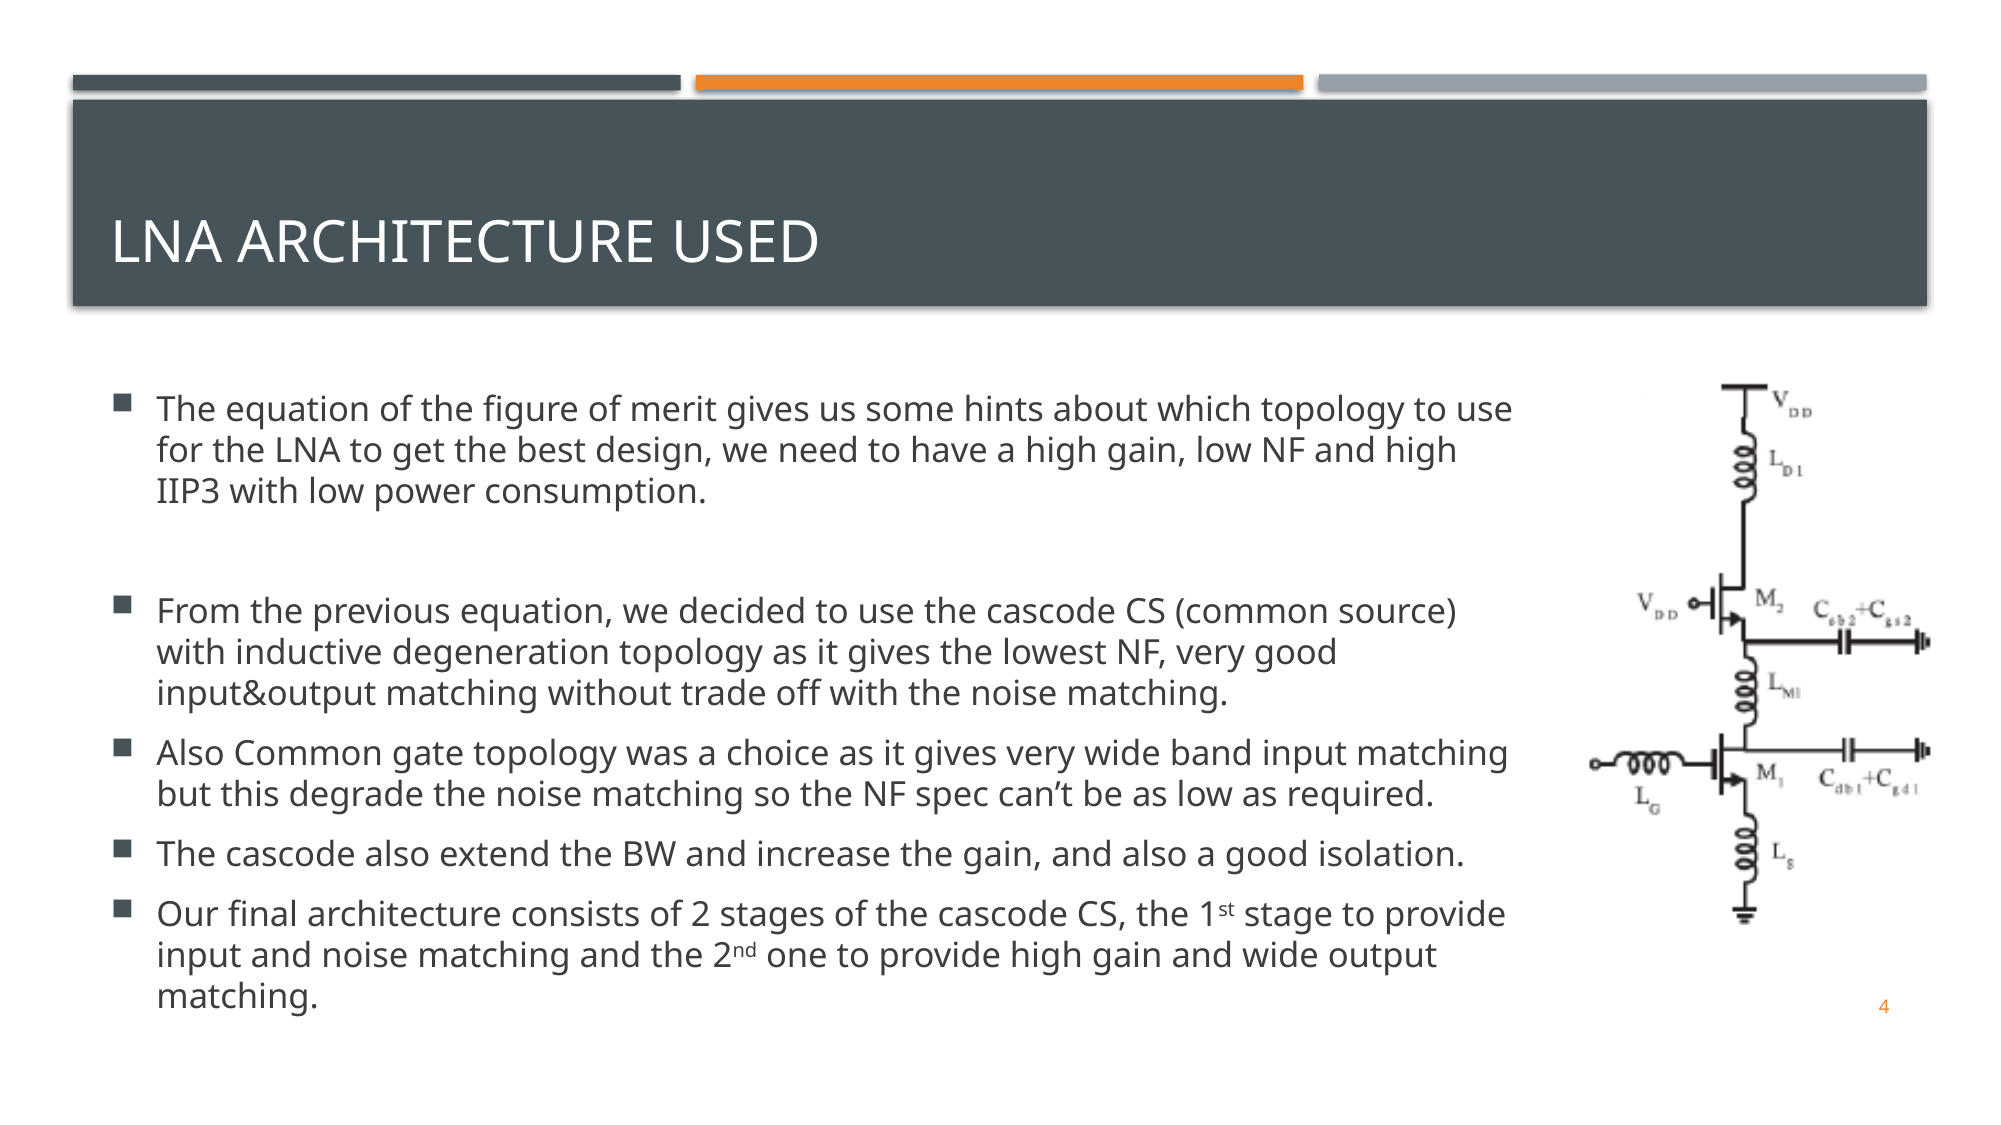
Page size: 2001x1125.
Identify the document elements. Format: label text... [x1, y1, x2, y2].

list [1576, 364, 1955, 967]
slide_number 4 [1732, 977, 1905, 1037]
title LNA architecture used [95, 119, 1905, 282]
